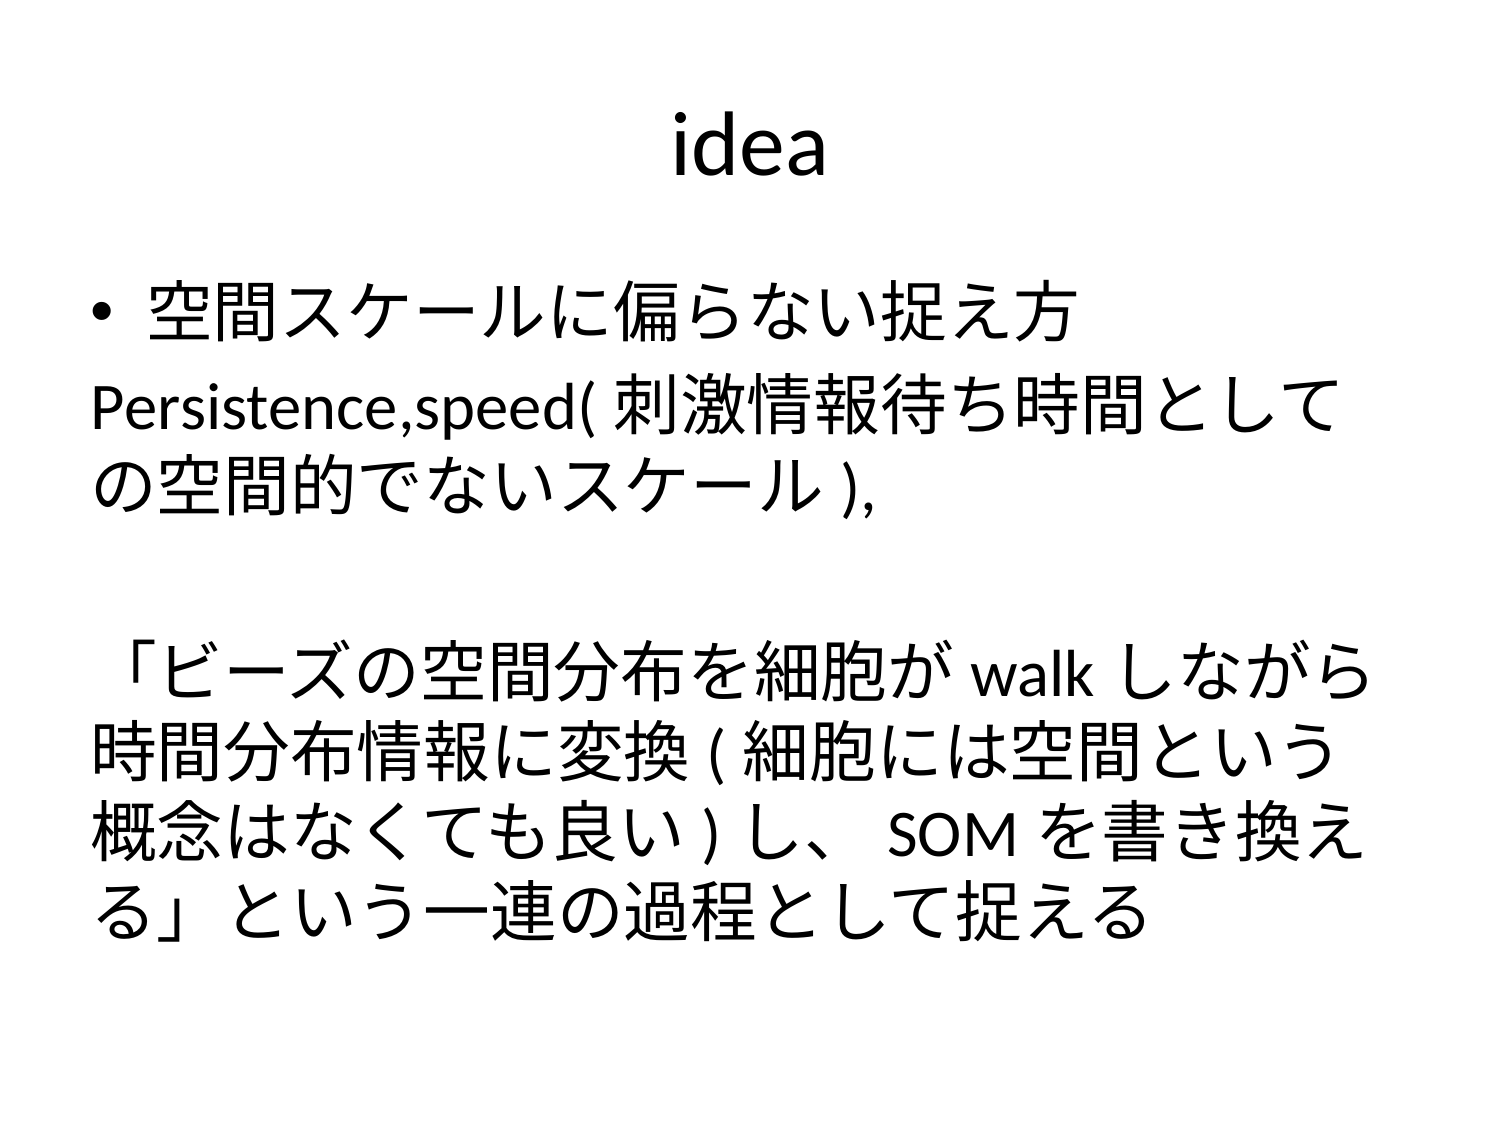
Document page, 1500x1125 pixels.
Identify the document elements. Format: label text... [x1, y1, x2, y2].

title idea [75, 45, 1425, 233]
list 空間スケールに偏らない捉え方 Persistence,speed(刺激情報待ち時間としての空間的でないスケール), 「ビーズの空間分布を細胞がwalkしながら時間分布情報に変換(細胞には空間という概念はなくても良い)し、SOMを書き換える」という一連の過程として捉える [75, 262, 1425, 1005]
